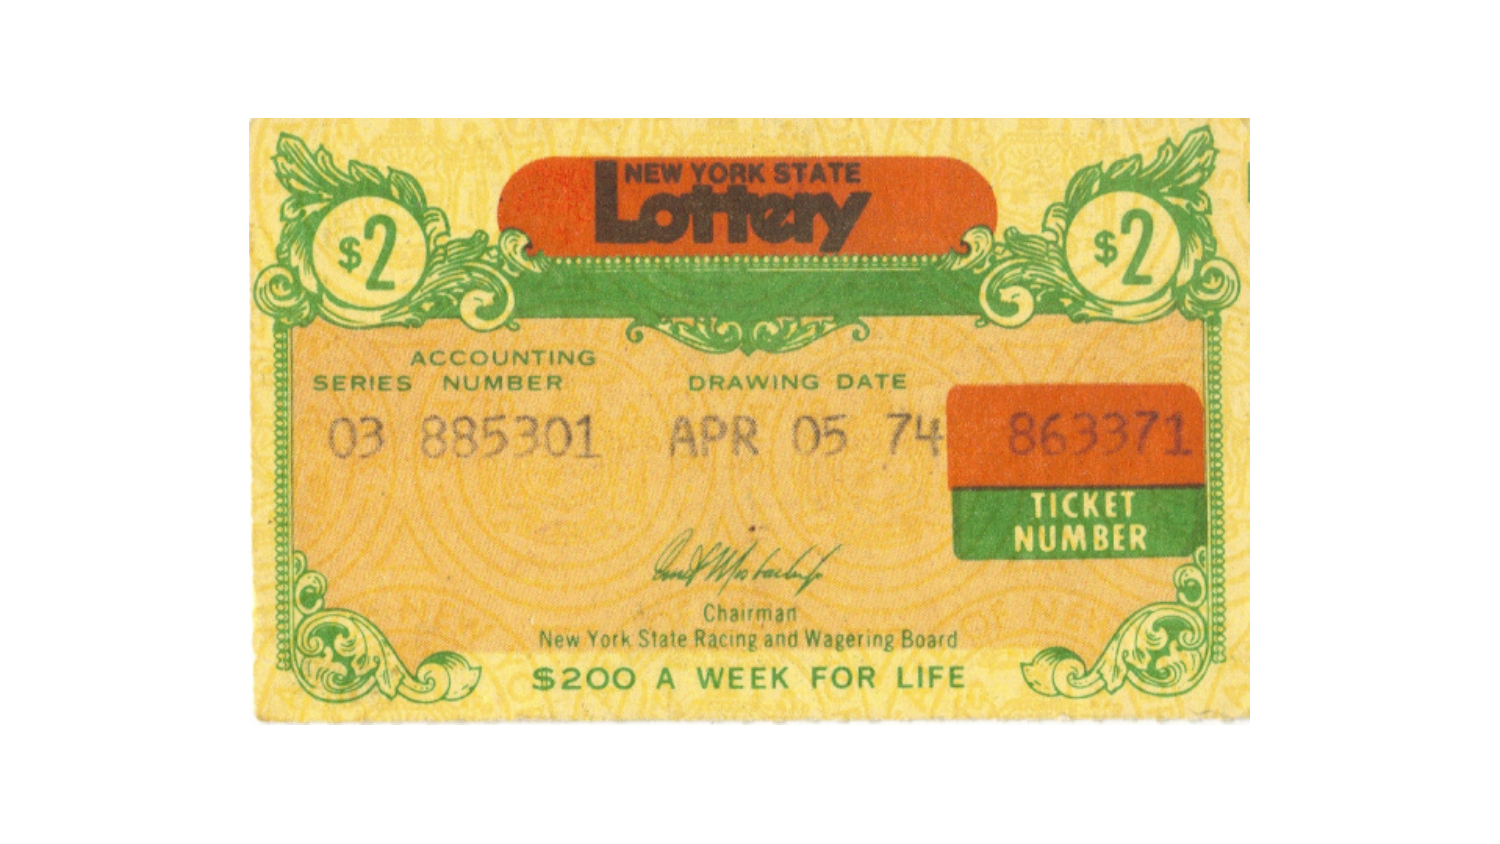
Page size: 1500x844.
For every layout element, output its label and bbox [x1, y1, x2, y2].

picture [249, 118, 1251, 726]
